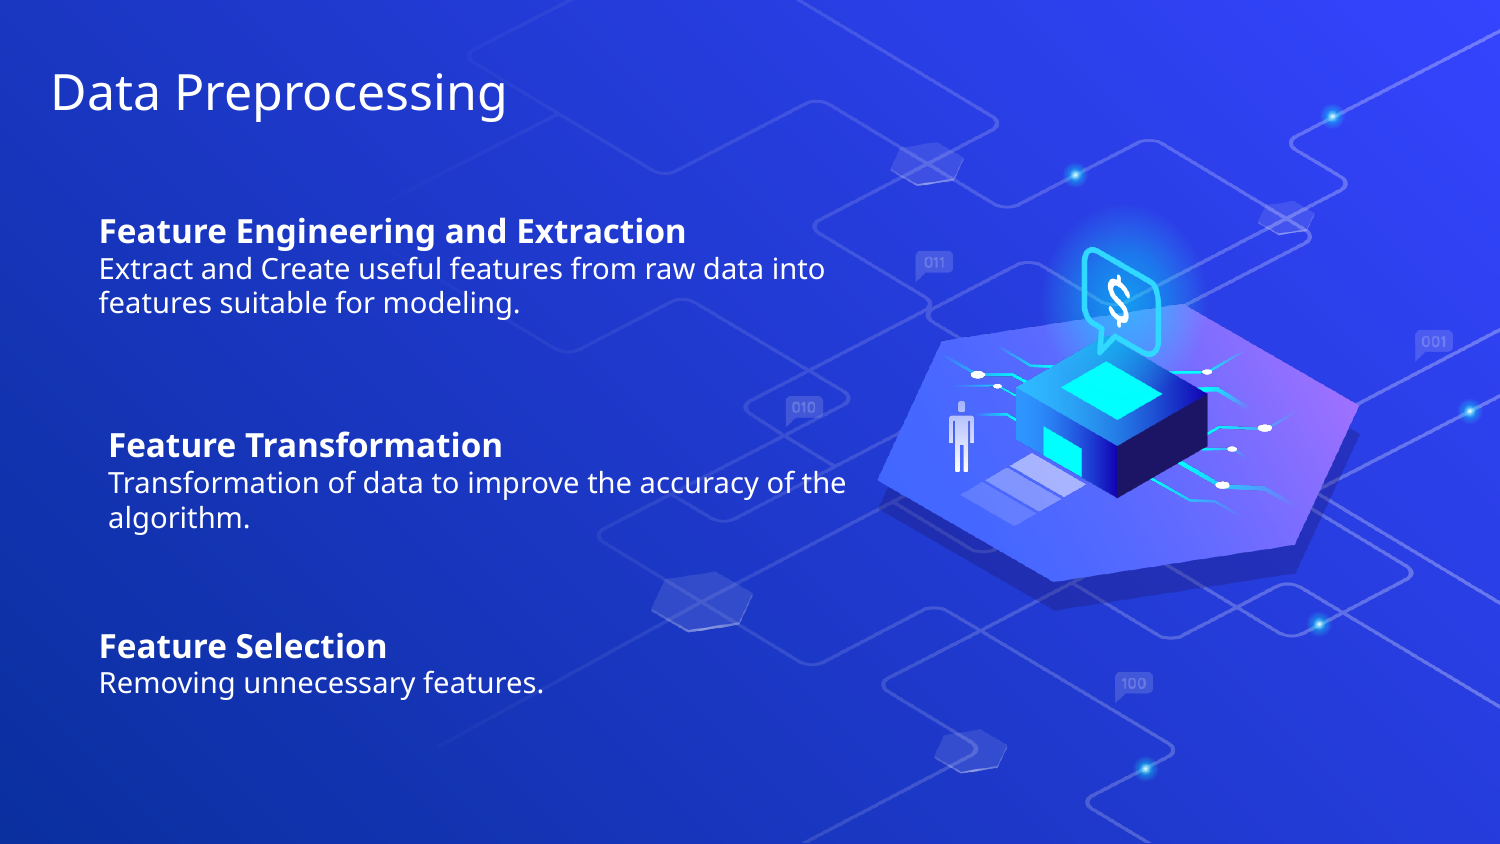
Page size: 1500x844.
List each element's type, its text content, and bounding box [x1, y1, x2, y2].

picture [0, 0, 1500, 844]
title Data Preprocessing [50, 51, 903, 121]
text_box Feature Transformation Transformation of data to improve the accuracy of the algorithm. [108, 464, 897, 535]
text_box Feature Engineering and Extraction Extract and Create useful features from raw data into features suitable for modeling. [98, 250, 897, 320]
text_box Feature Selection Removing unnecessary features. [98, 629, 843, 700]
